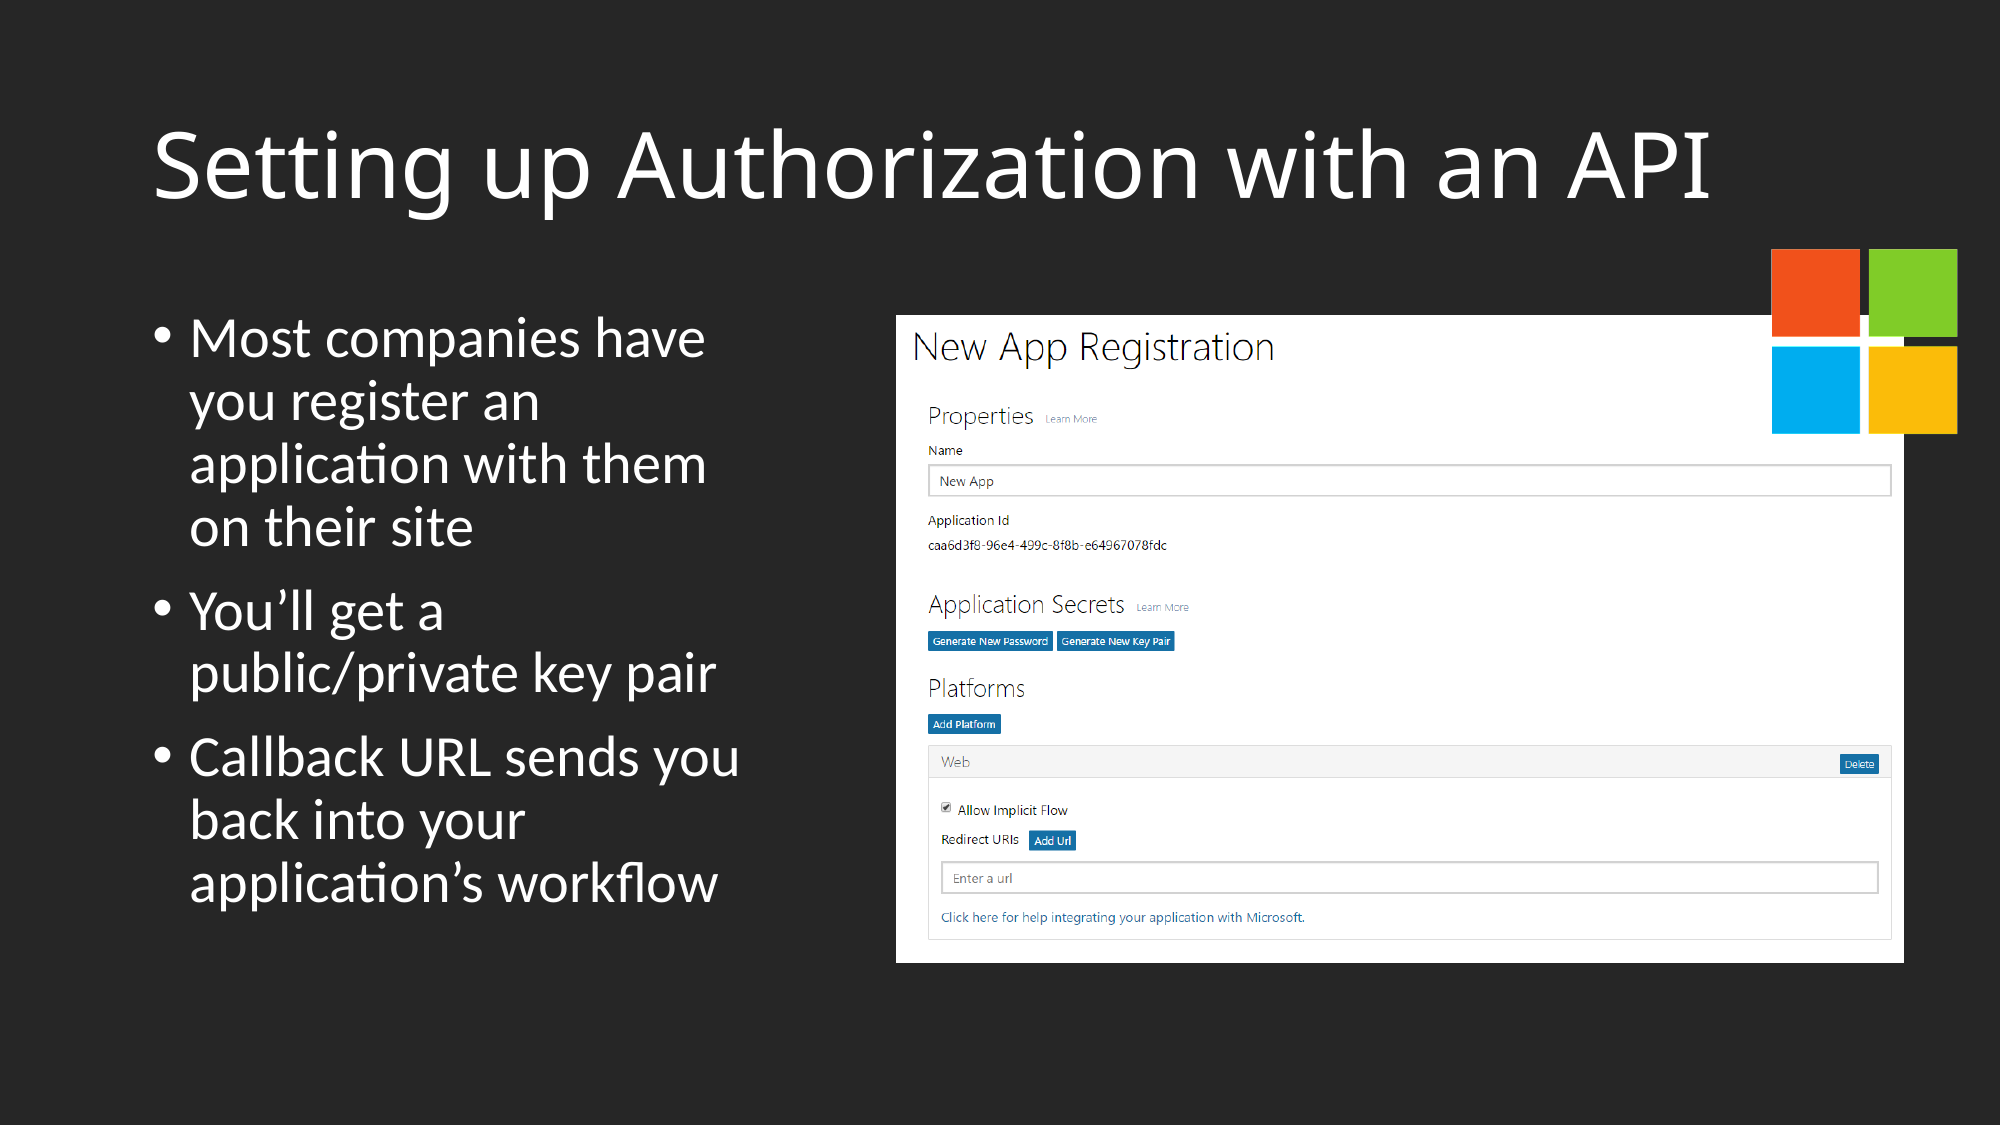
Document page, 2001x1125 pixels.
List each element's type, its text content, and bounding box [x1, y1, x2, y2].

list Most companies have you register an application with them on their site You’ll get a public/private key pair Callback URL sends you back into your application’s workflow [137, 299, 774, 1014]
title Setting up Authorization with an API [137, 59, 1863, 278]
picture [1515, 81, 2000, 602]
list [896, 315, 1904, 963]
